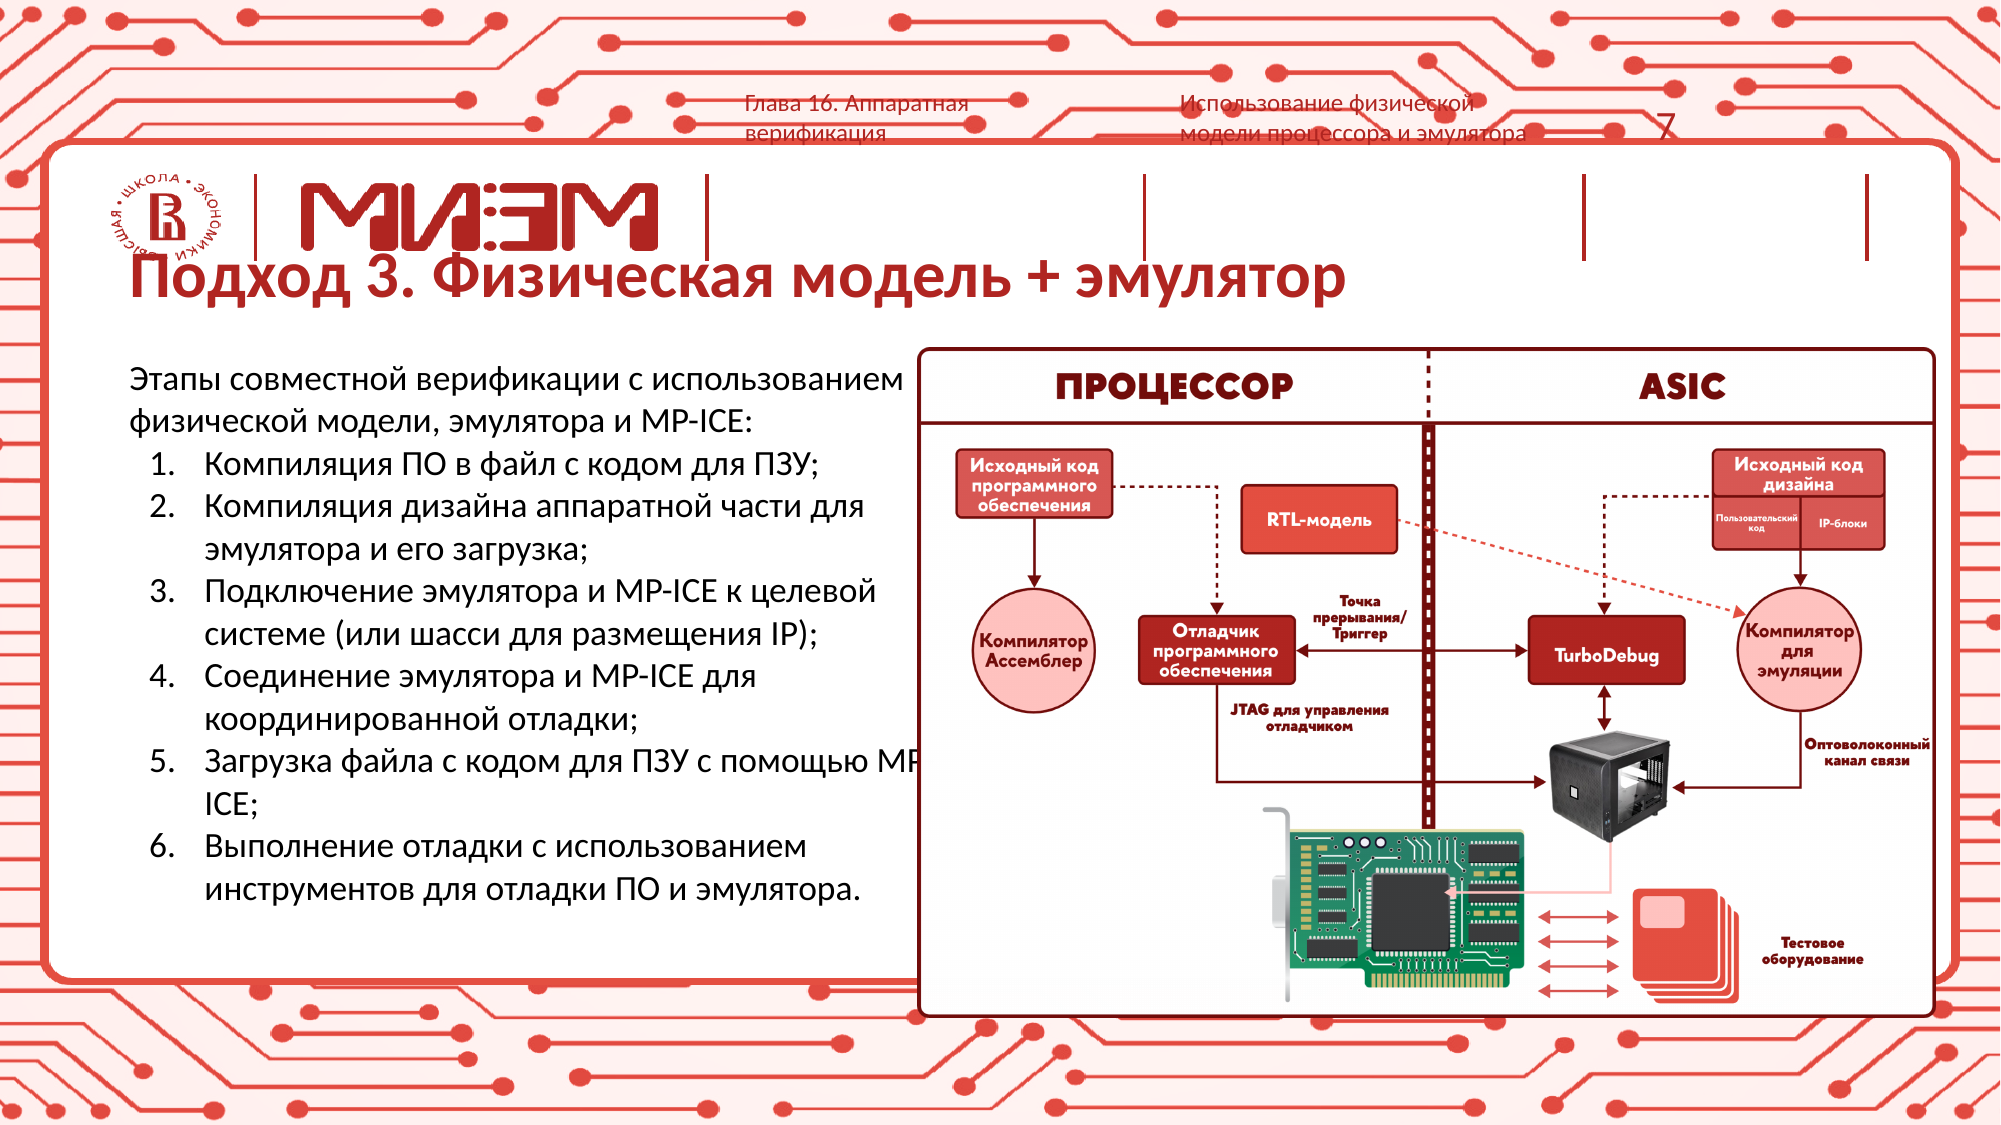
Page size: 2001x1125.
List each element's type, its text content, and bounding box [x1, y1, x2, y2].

title Подход 3. Физическая модель + эмулятор [114, 204, 1383, 347]
slide_number 7 [1637, 94, 1692, 154]
text_box Глава 16. Аппаратная верификация [729, 78, 1125, 154]
text_box Использование физической модели процессора и эмулятора [1164, 78, 1560, 154]
list Этапы совместной верификации с использованием физической модели, эмулятора и MP-ICE: Компиляция ПО в файл с кодом для ПЗУ; Компиляция дизайна аппаратной части для эмулятора и его загрузка; Подключение эмулятора и MP-ICE к целевой системе (или шасси для размещения IP); Соединение эмулятора и MP-ICE для координированной отладки; Загрузка файла с кодом для ПЗУ с помощью MP-ICE; Выполнение отладки с использованием инструментов для отладки ПО и эмулятора. [114, 347, 1003, 1039]
picture [0, 0, 2001, 1125]
